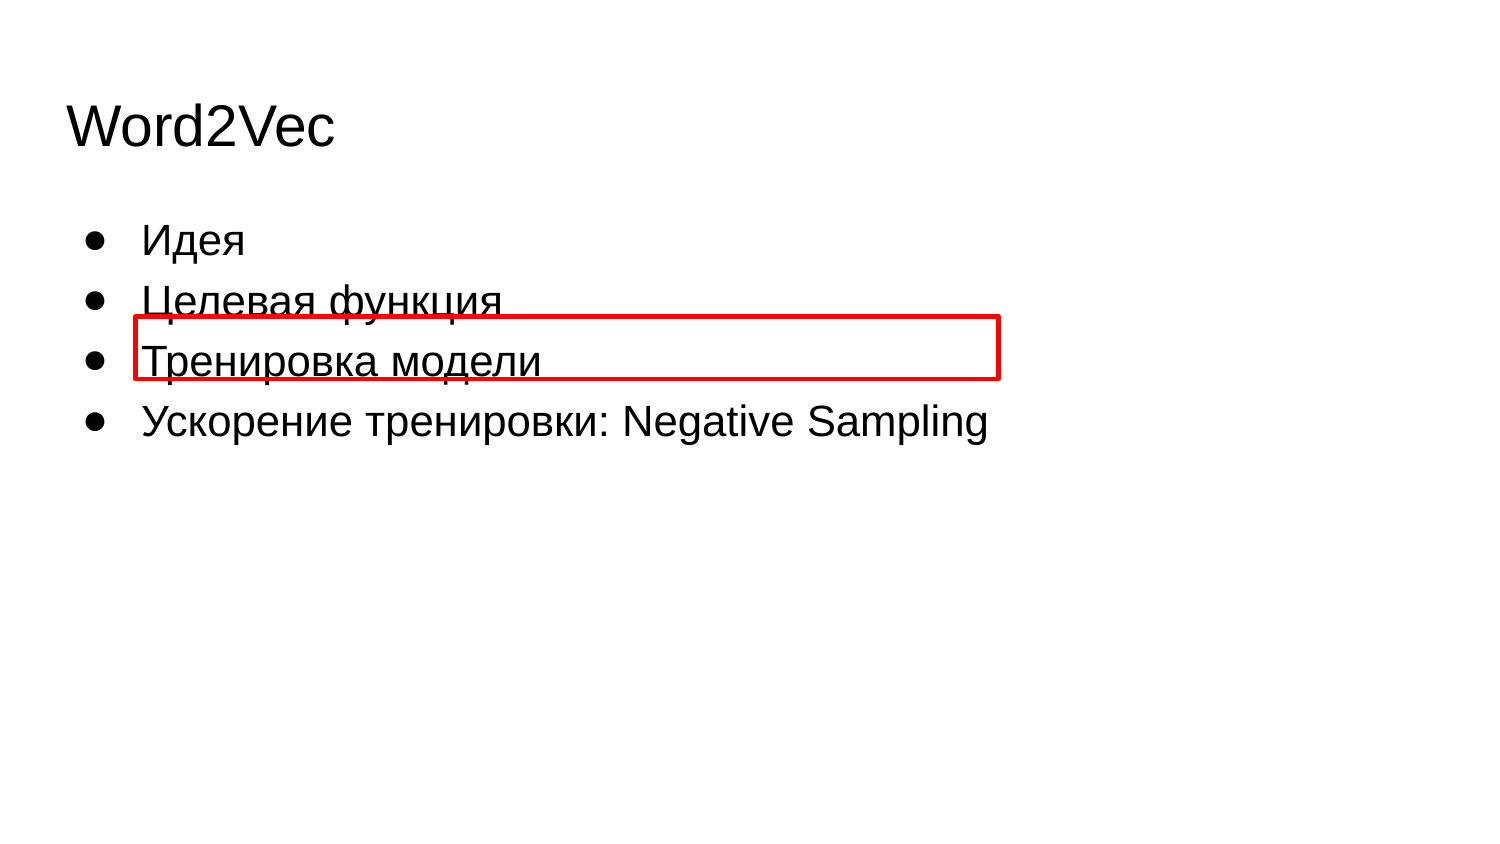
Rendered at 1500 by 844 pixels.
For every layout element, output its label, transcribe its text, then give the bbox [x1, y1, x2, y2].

list Идея Целевая функция Тренировка модели Ускорение тренировки: Negative Sampling [51, 189, 1449, 750]
title Word2Vec [51, 72, 1449, 167]
text_box [135, 316, 999, 380]
